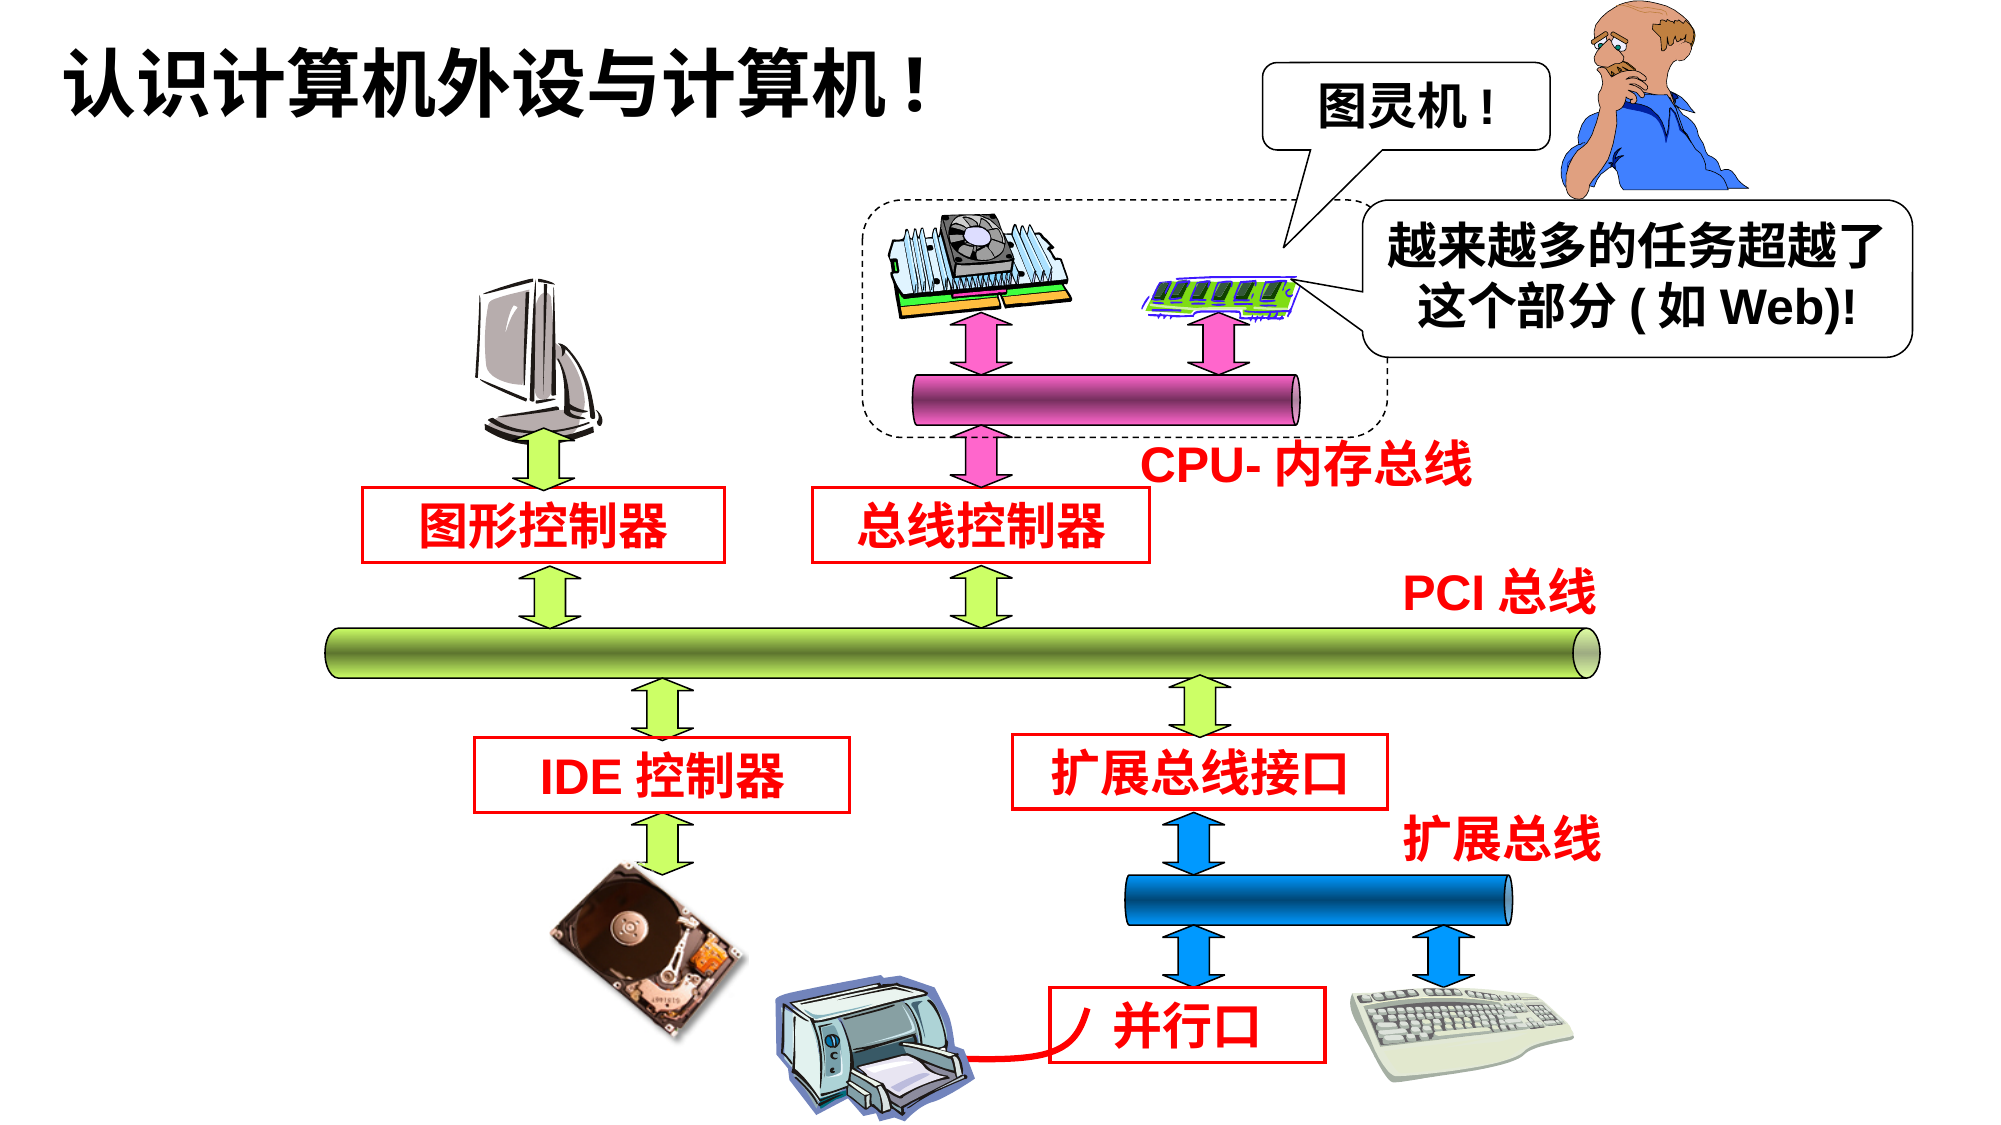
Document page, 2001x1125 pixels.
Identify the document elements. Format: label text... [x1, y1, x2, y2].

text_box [812, 199, 1525, 629]
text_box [474, 678, 774, 1050]
title 认识计算机外设与计算机! [46, 26, 1088, 149]
text_box 越来越多的任务超越了这个部分(如Web)! [1525, 200, 1913, 358]
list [1560, 0, 1750, 200]
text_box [774, 674, 1700, 1122]
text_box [324, 553, 1700, 679]
text_box 图灵机! [1262, 62, 1551, 199]
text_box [362, 278, 725, 629]
